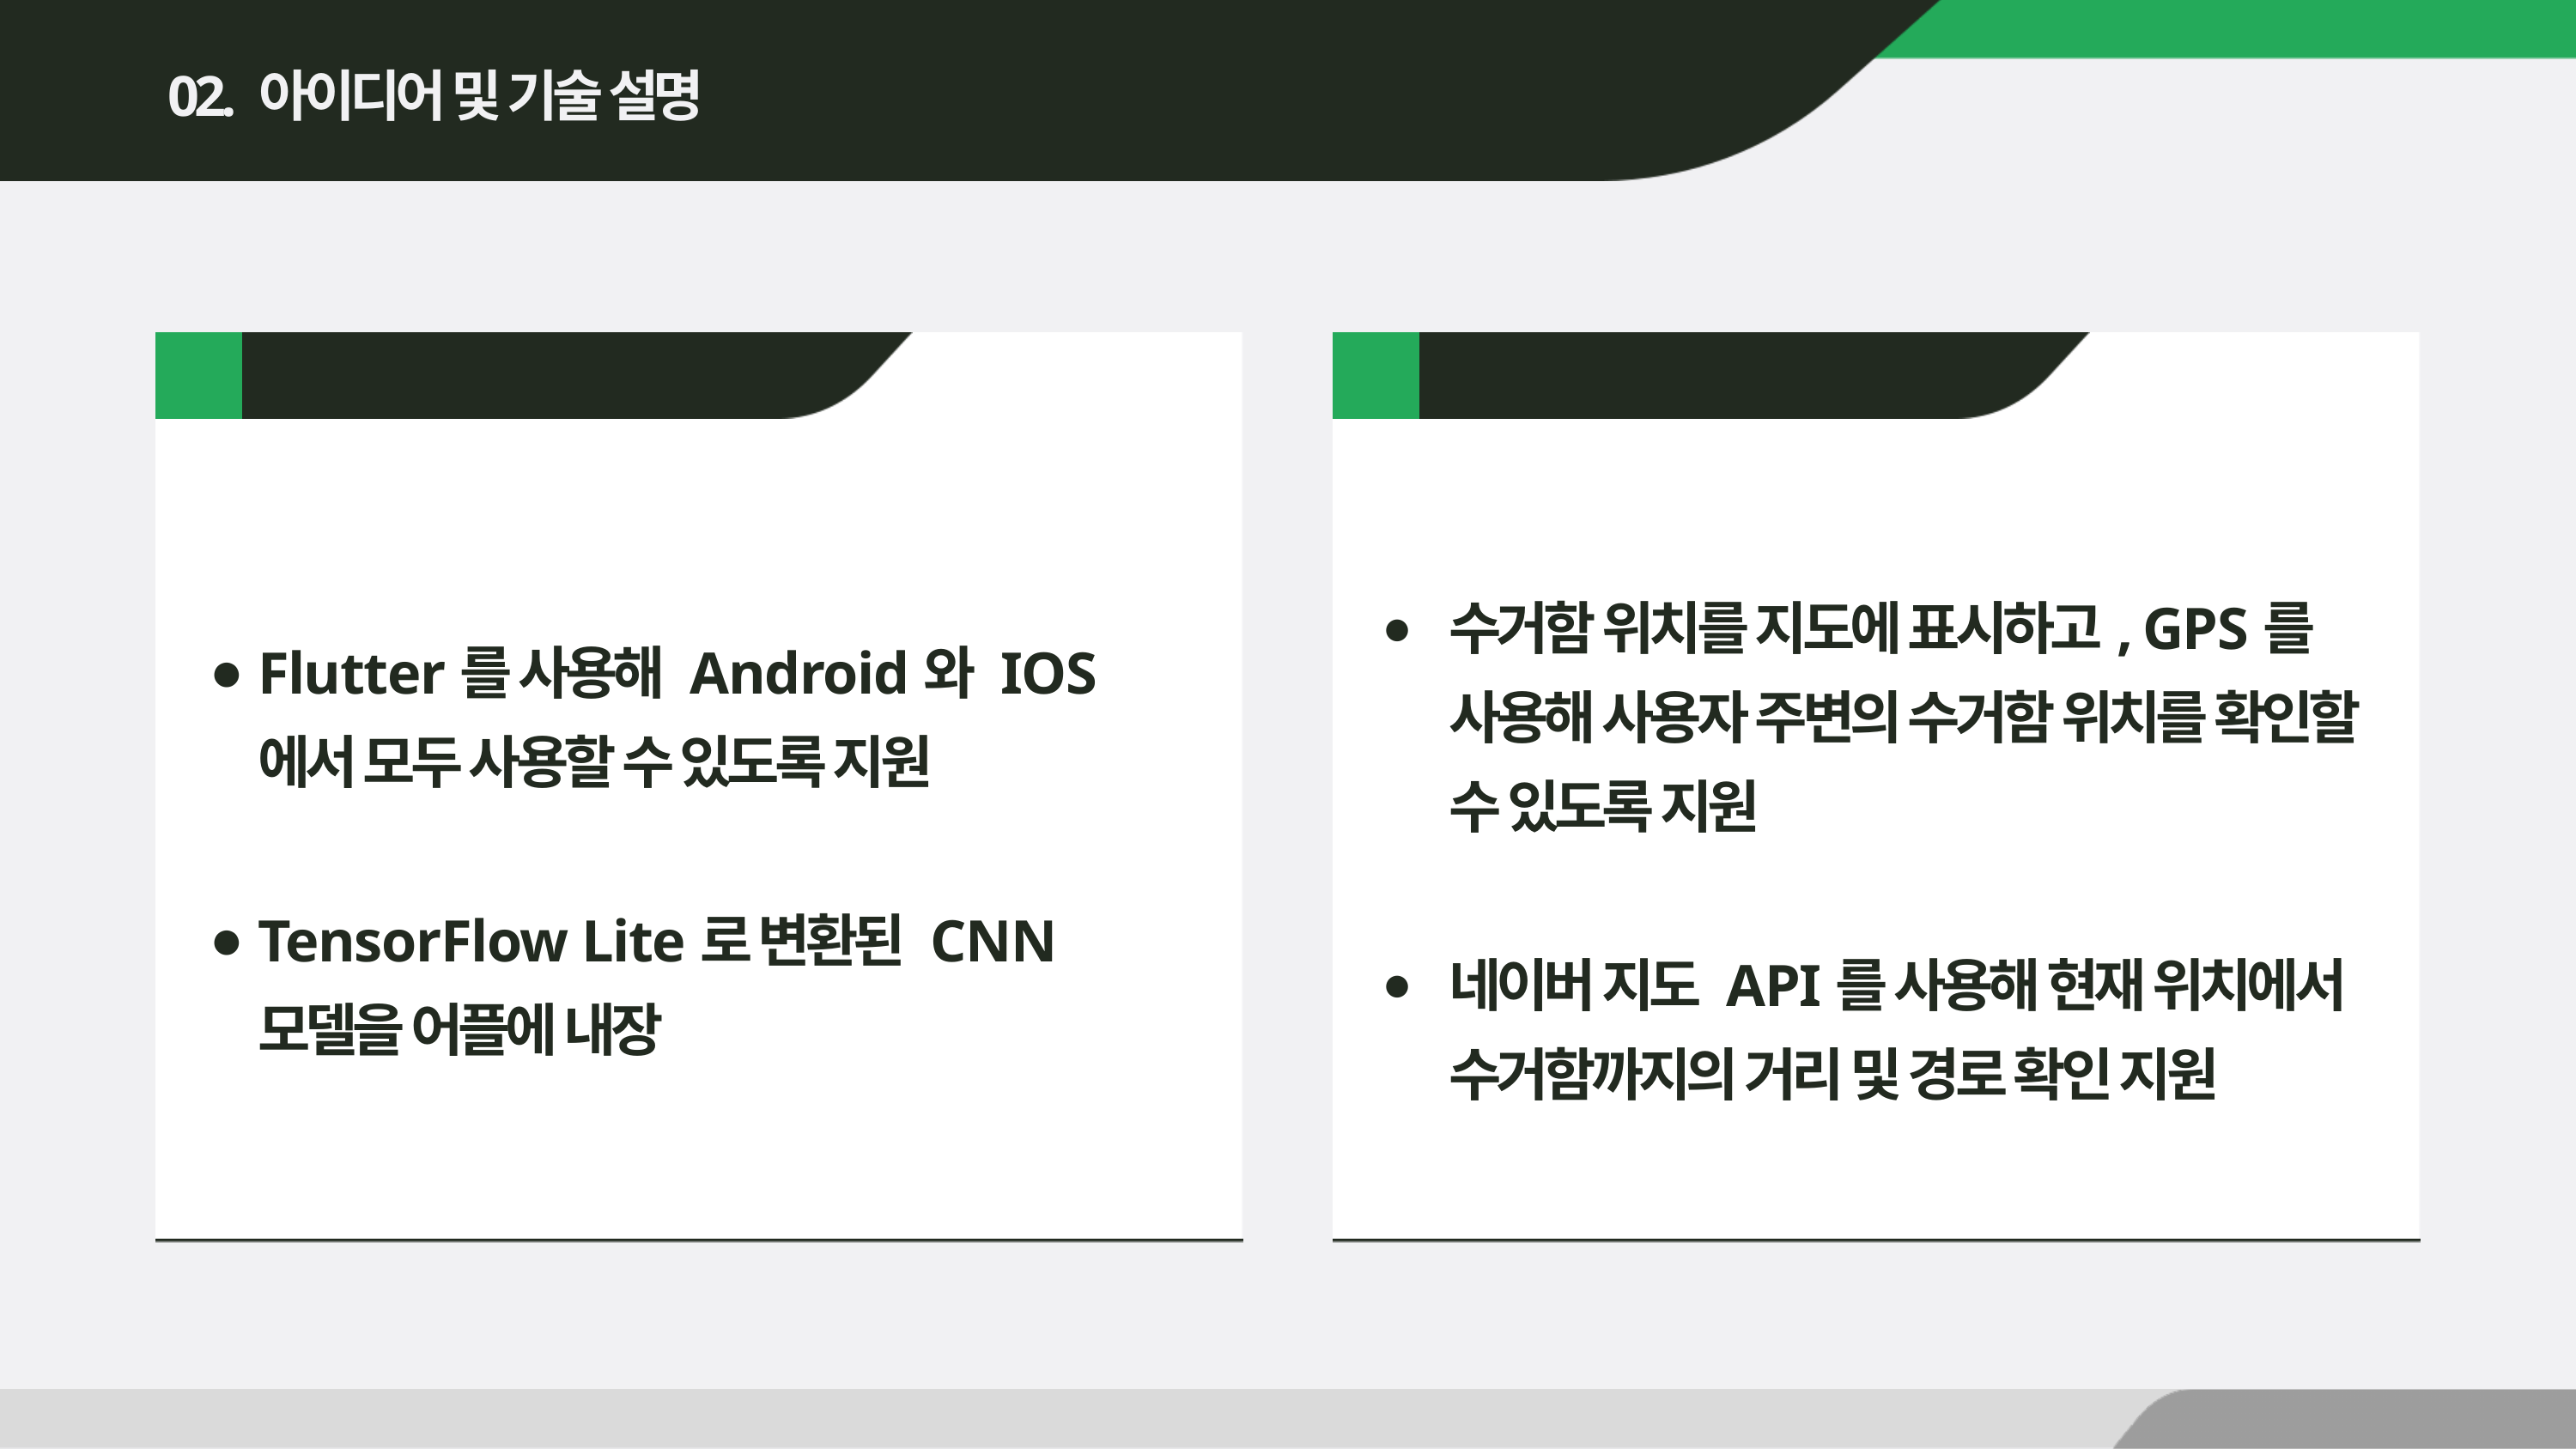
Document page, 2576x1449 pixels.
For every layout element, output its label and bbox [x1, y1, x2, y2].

picture [155, 332, 1244, 1244]
picture [1332, 332, 2421, 1244]
picture [0, 1389, 2576, 1449]
picture [0, 0, 2576, 181]
